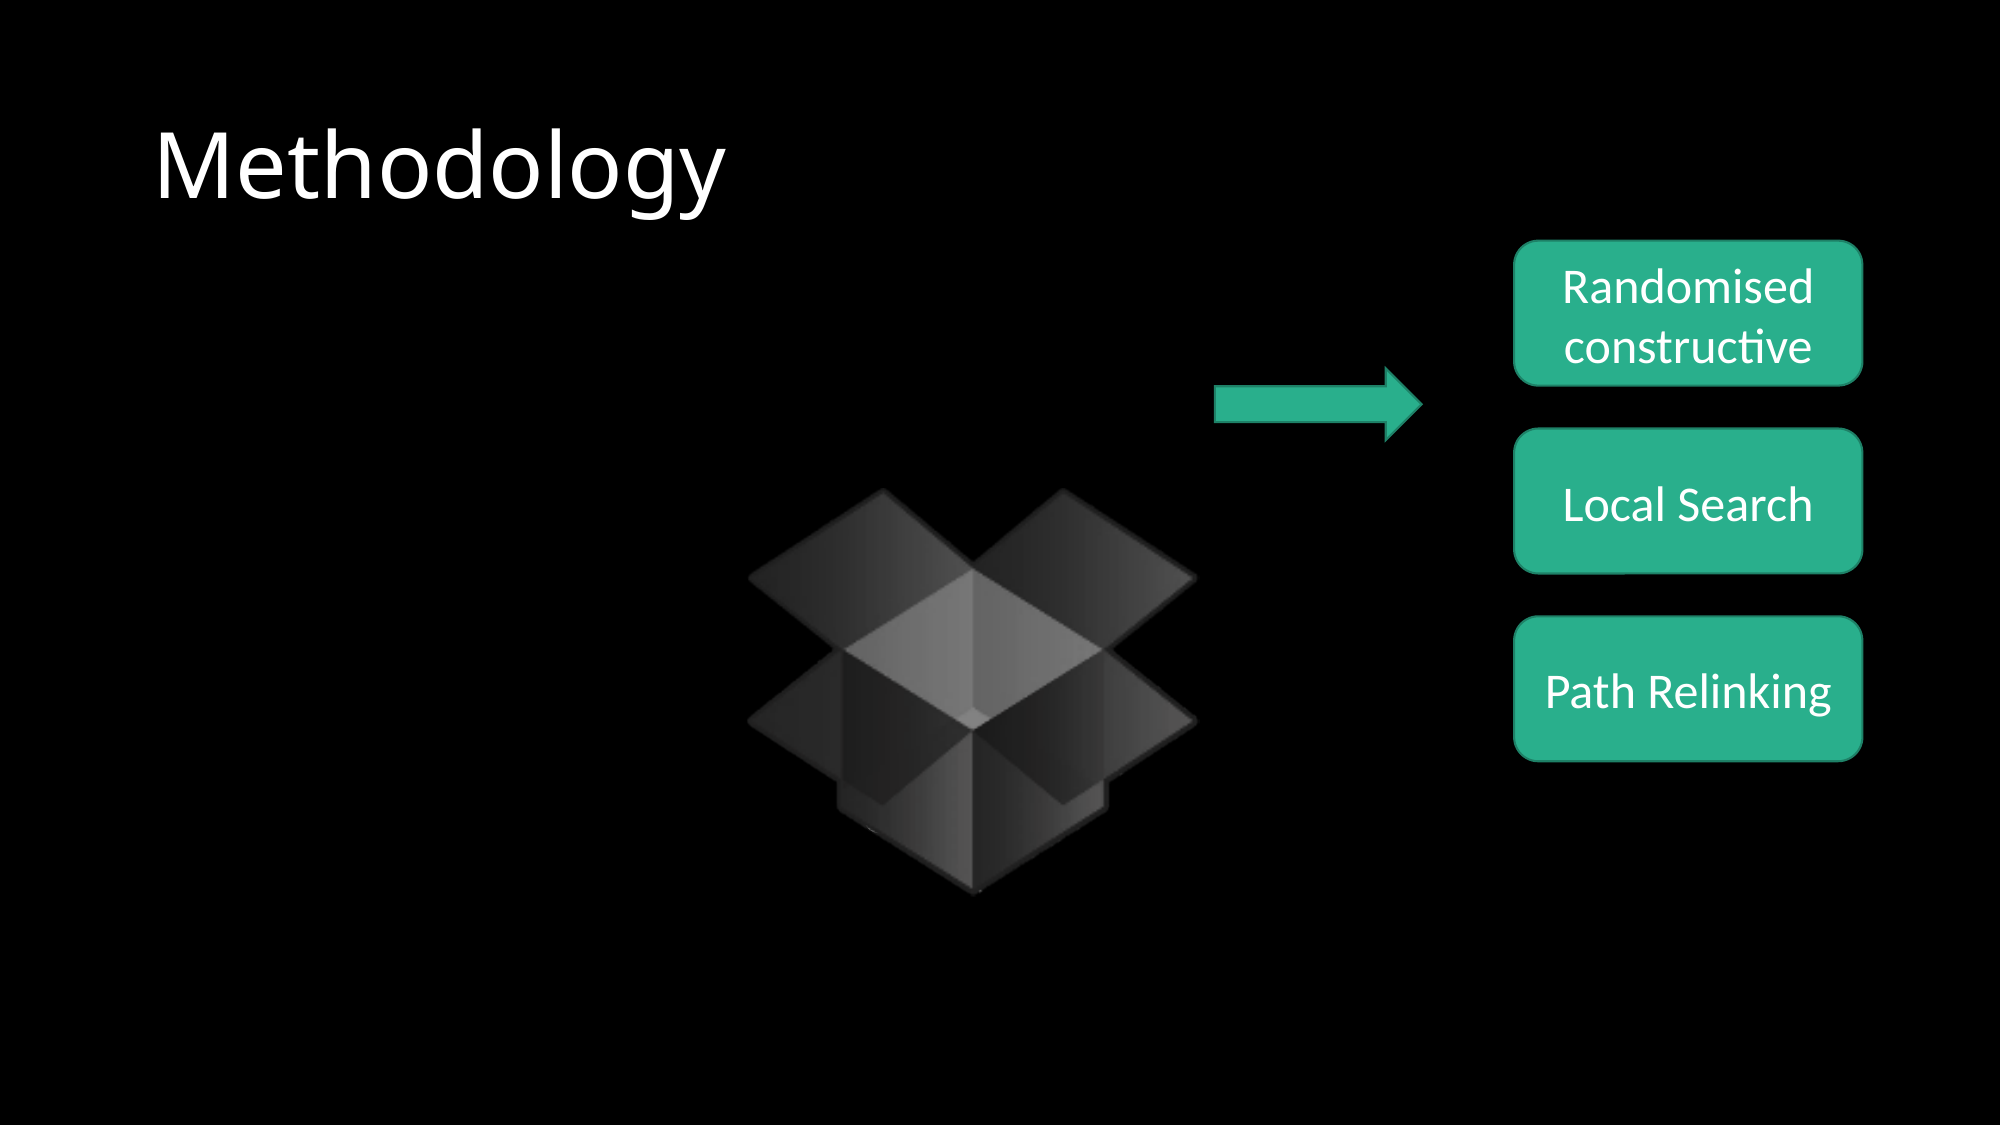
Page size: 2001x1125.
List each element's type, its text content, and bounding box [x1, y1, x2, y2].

text_box Local Search [1513, 427, 1864, 575]
title Methodology [137, 59, 1863, 278]
text_box Randomised constructive [1513, 239, 1864, 387]
text_box Path Relinking [1513, 615, 1864, 763]
picture [746, 488, 1200, 897]
text_box [1213, 365, 1424, 443]
